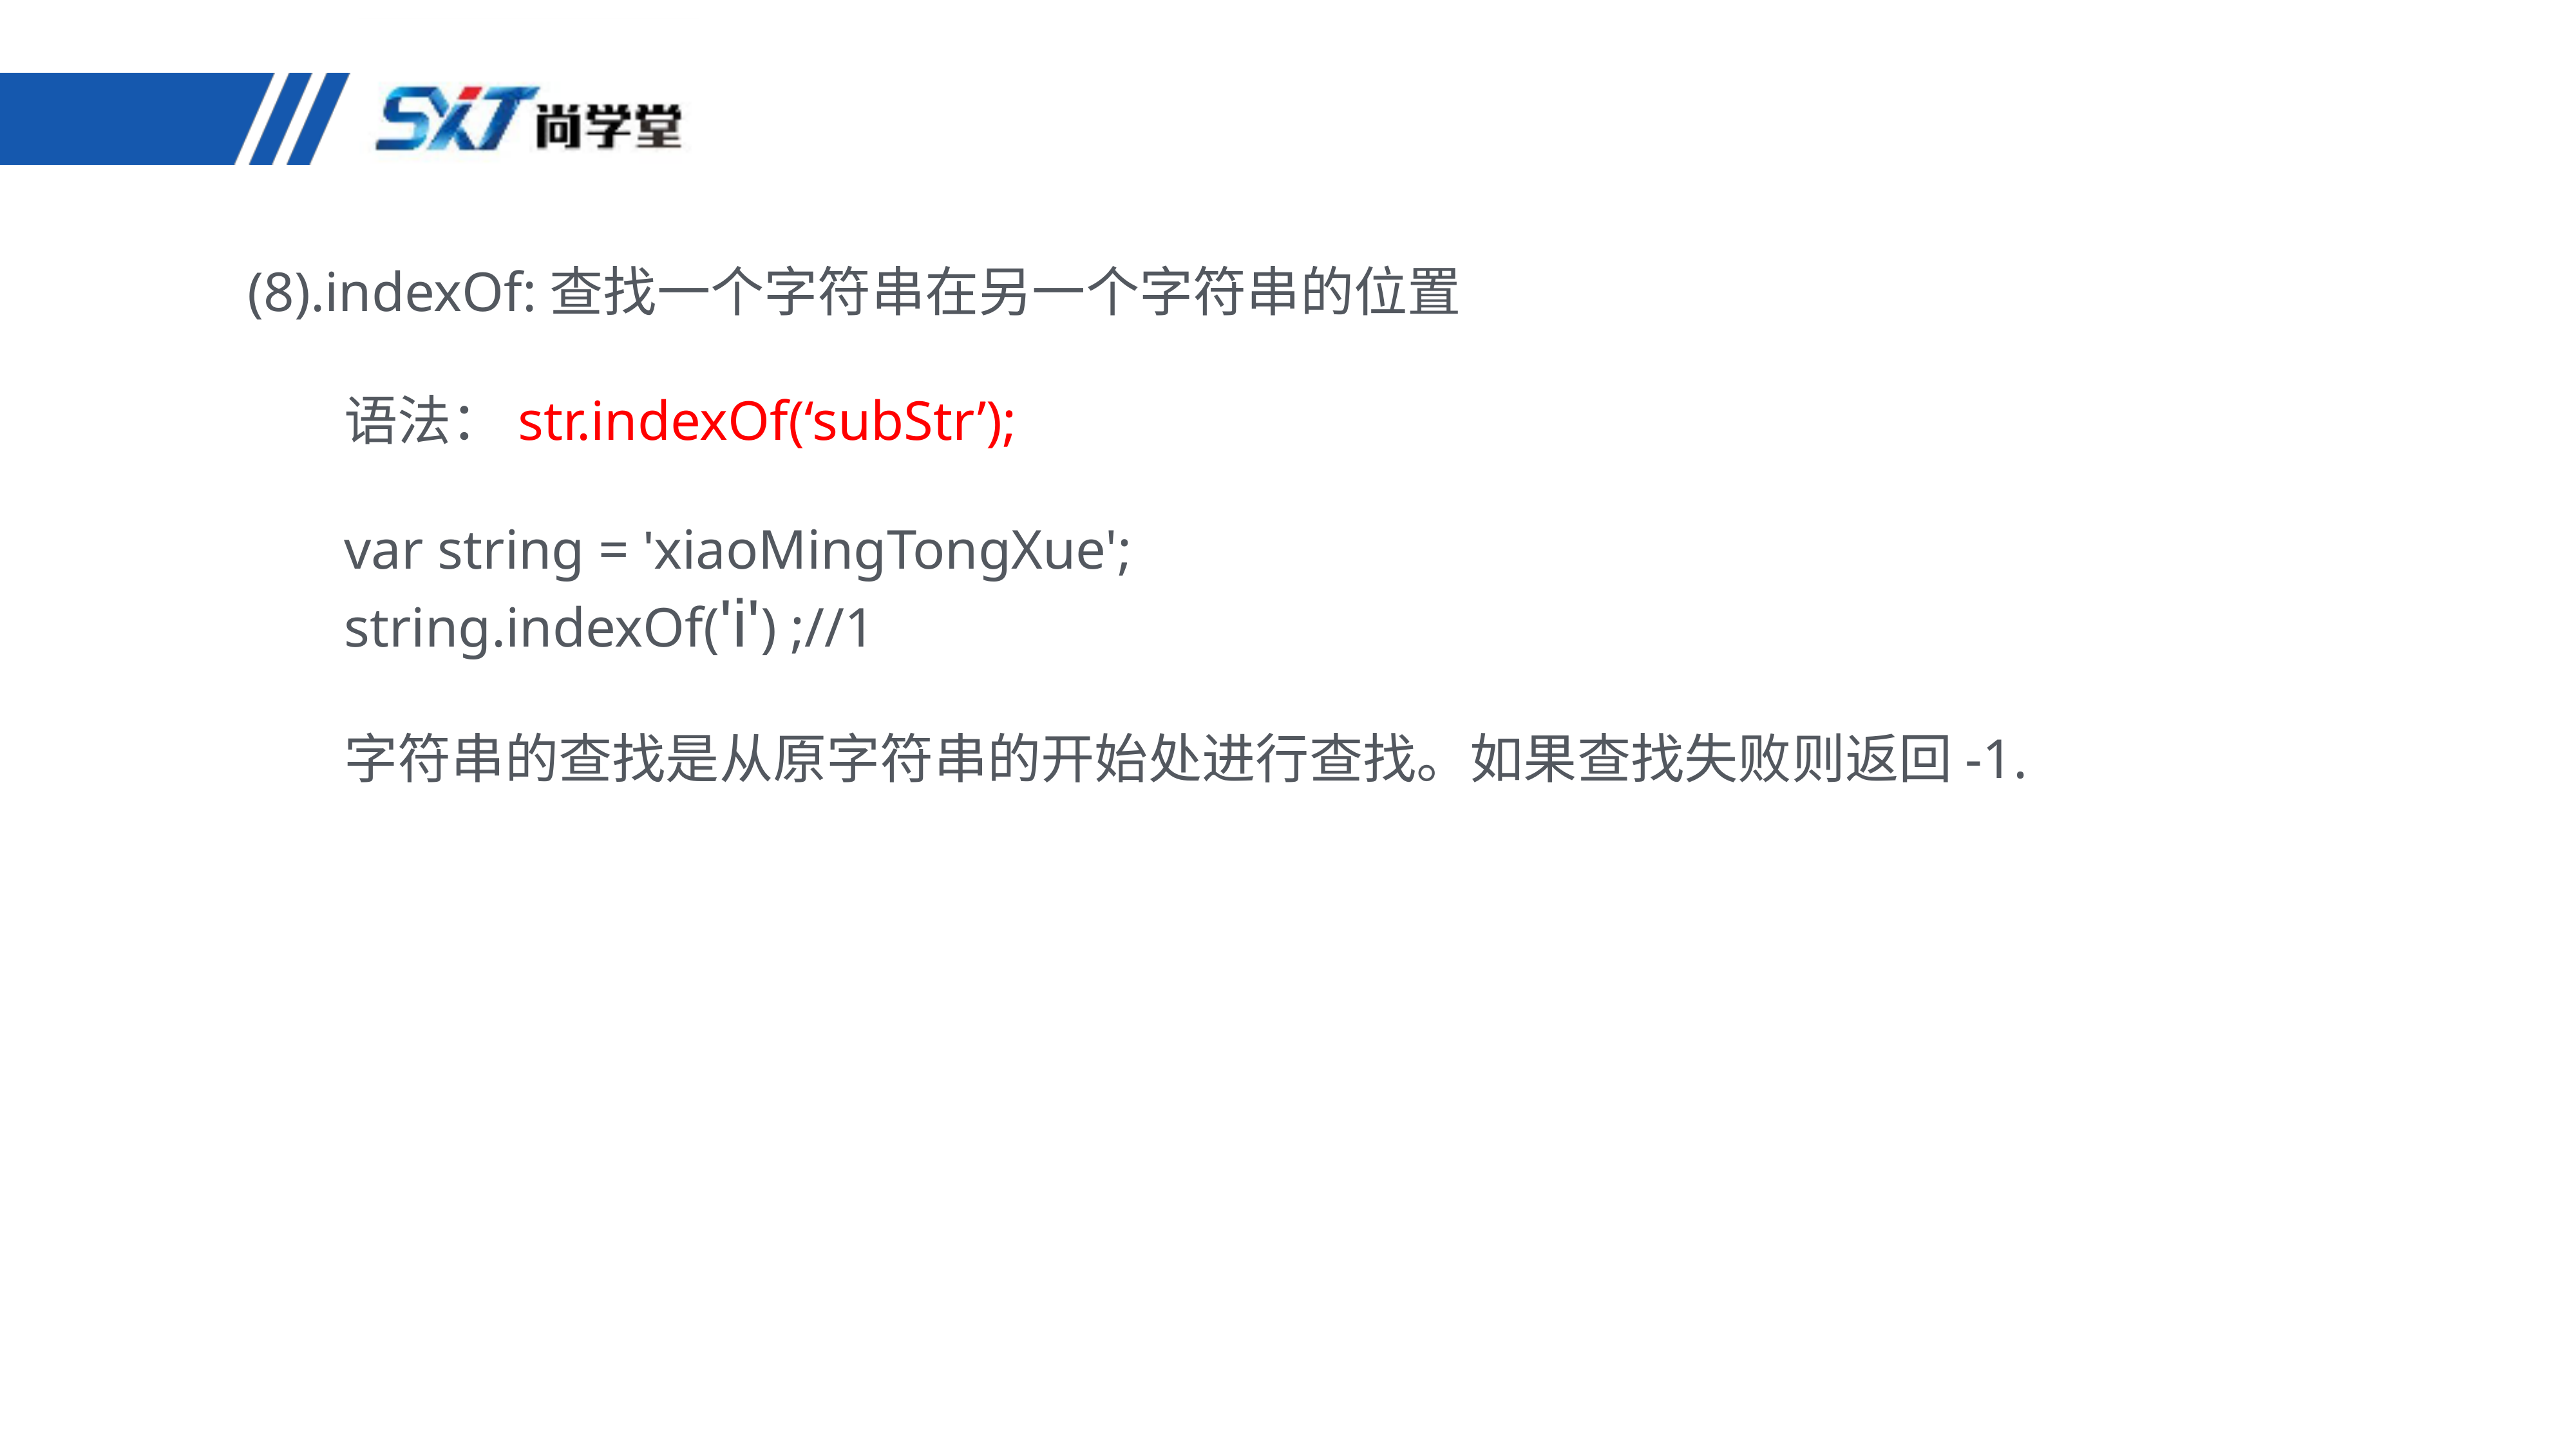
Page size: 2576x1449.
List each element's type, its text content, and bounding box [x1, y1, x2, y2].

text_box (8).indexOf:查找一个字符串在另一个字符串的位置 语法：str.indexOf(‘subStr’); var string = 'xiaoMingTongXue'; string.indexOf('i') ;//1 字符串的查找是从原字符串的开始处进行查找。如果查找失败则返回-1. [238, 252, 2498, 794]
picture [0, 73, 350, 165]
picture [359, 17, 699, 242]
